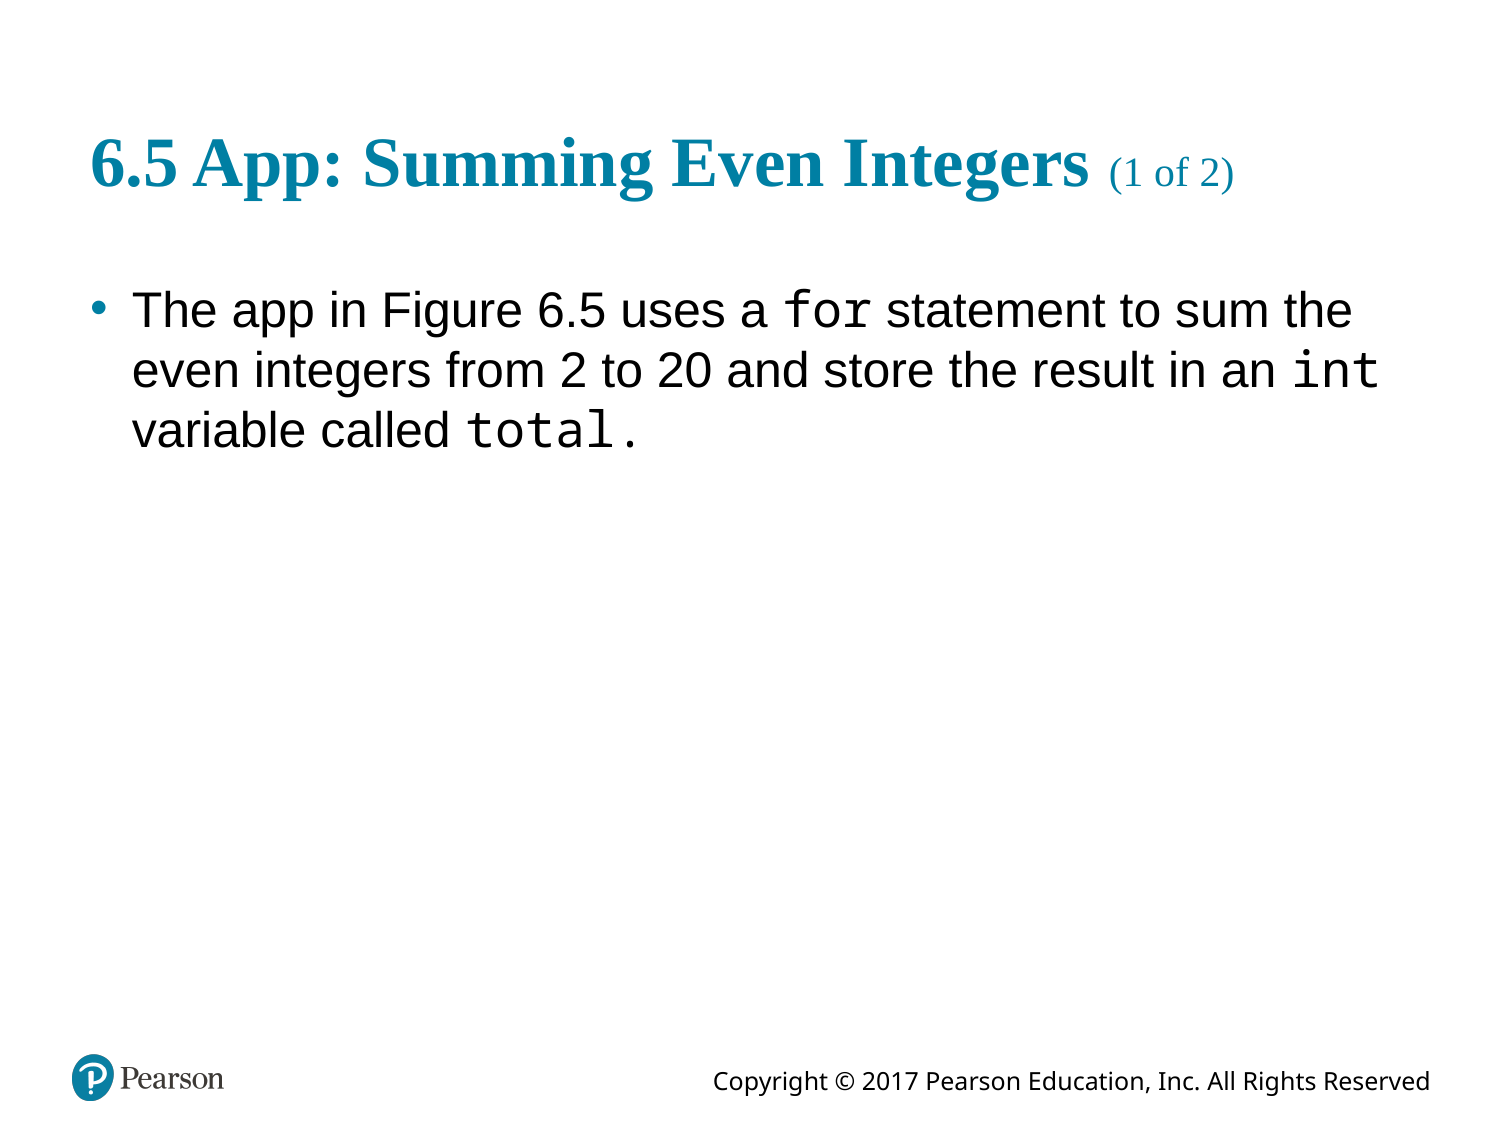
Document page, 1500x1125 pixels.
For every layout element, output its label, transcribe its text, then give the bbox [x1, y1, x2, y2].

picture [72, 1087, 83, 1101]
picture [72, 1054, 88, 1070]
list The app in Figure 6.5 uses a for statement to sum the even integers from 2 to 20 and store the result in an int variable called total. [75, 262, 1425, 487]
title 6.5 App: Summing Even Integers (1 of 2) [75, 35, 1425, 216]
picture [98, 1054, 224, 1101]
picture [80, 1063, 106, 1088]
